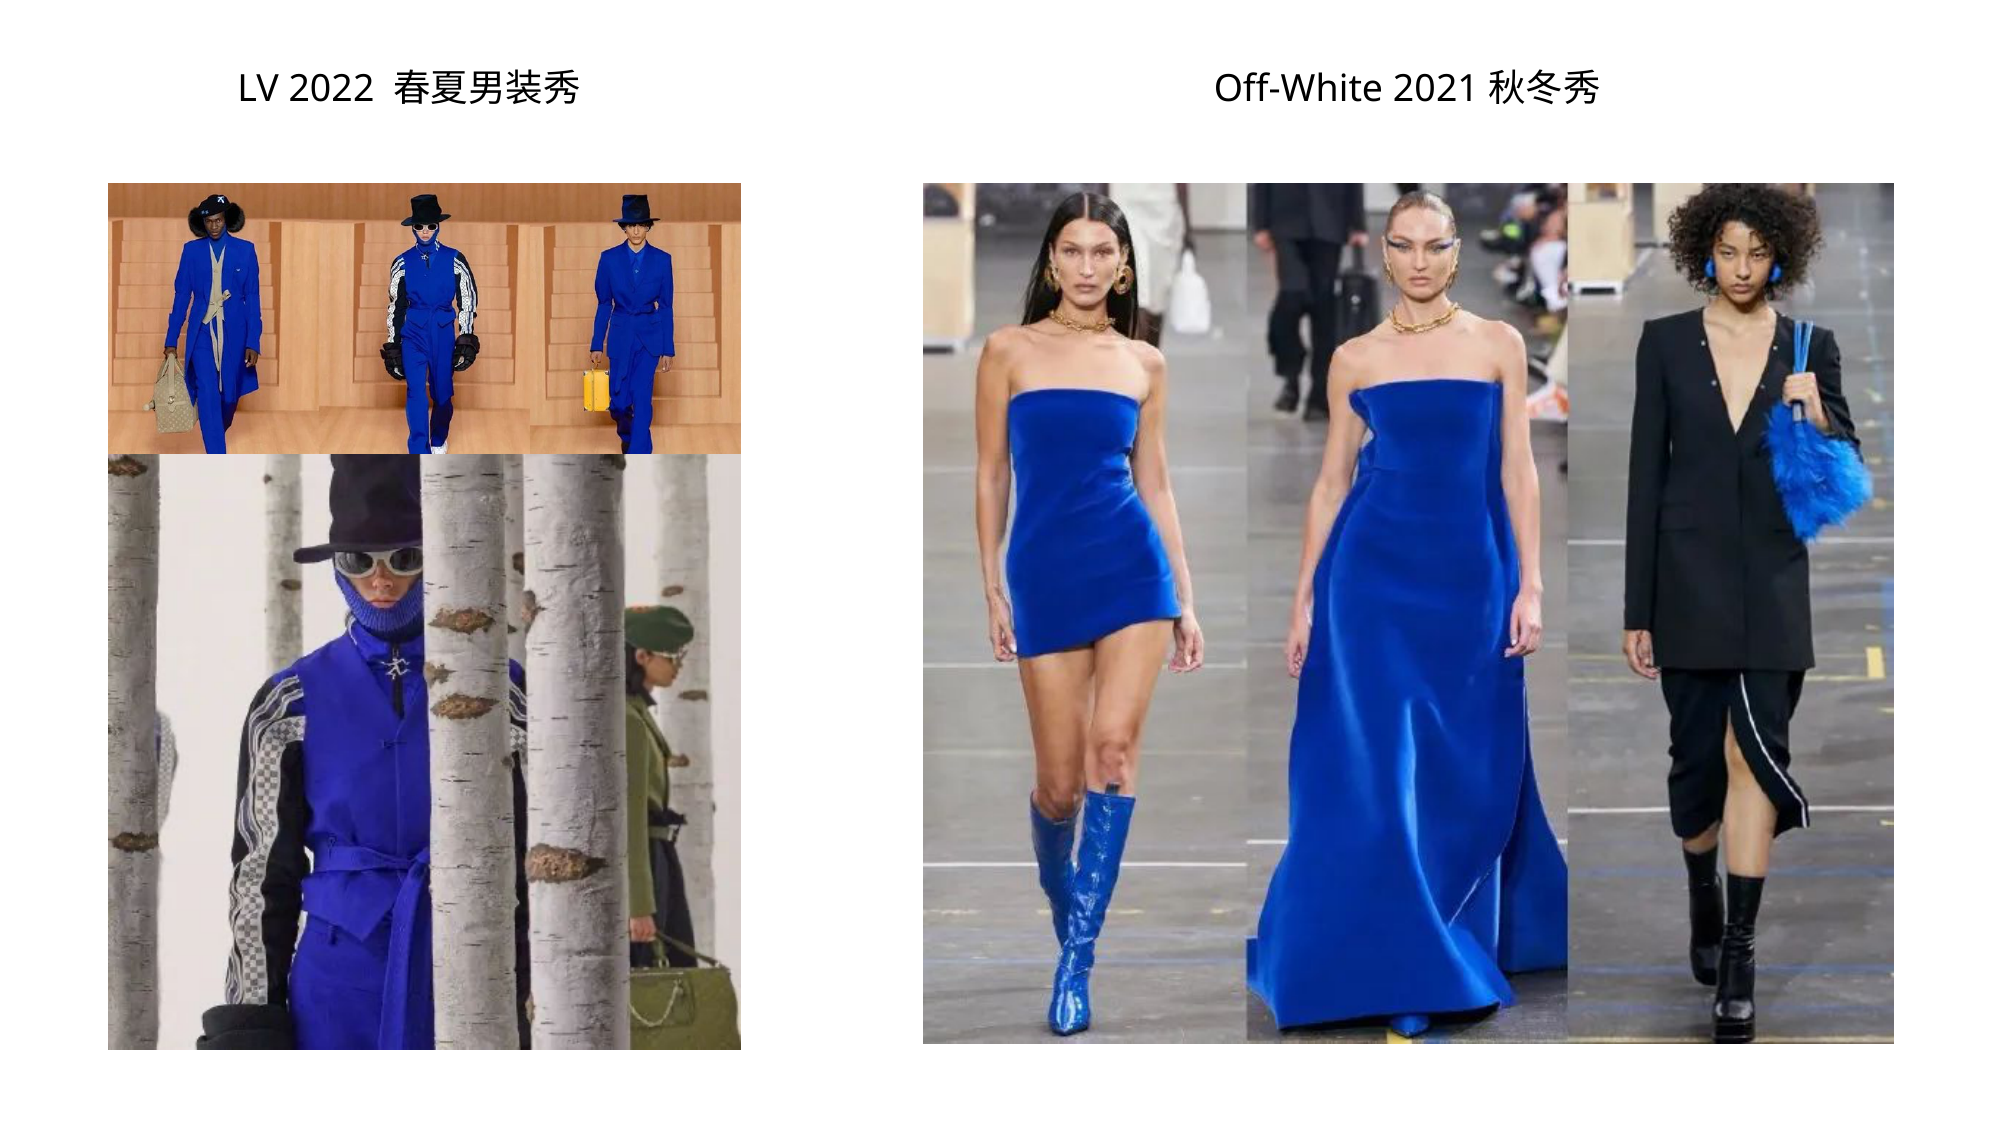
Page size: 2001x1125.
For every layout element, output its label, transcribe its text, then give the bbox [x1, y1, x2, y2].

text_box LV 2022 春夏男装秀 [222, 56, 627, 117]
picture [923, 183, 1894, 1044]
text_box Off-White 2021秋冬秀 [1199, 56, 1618, 117]
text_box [108, 183, 741, 1050]
